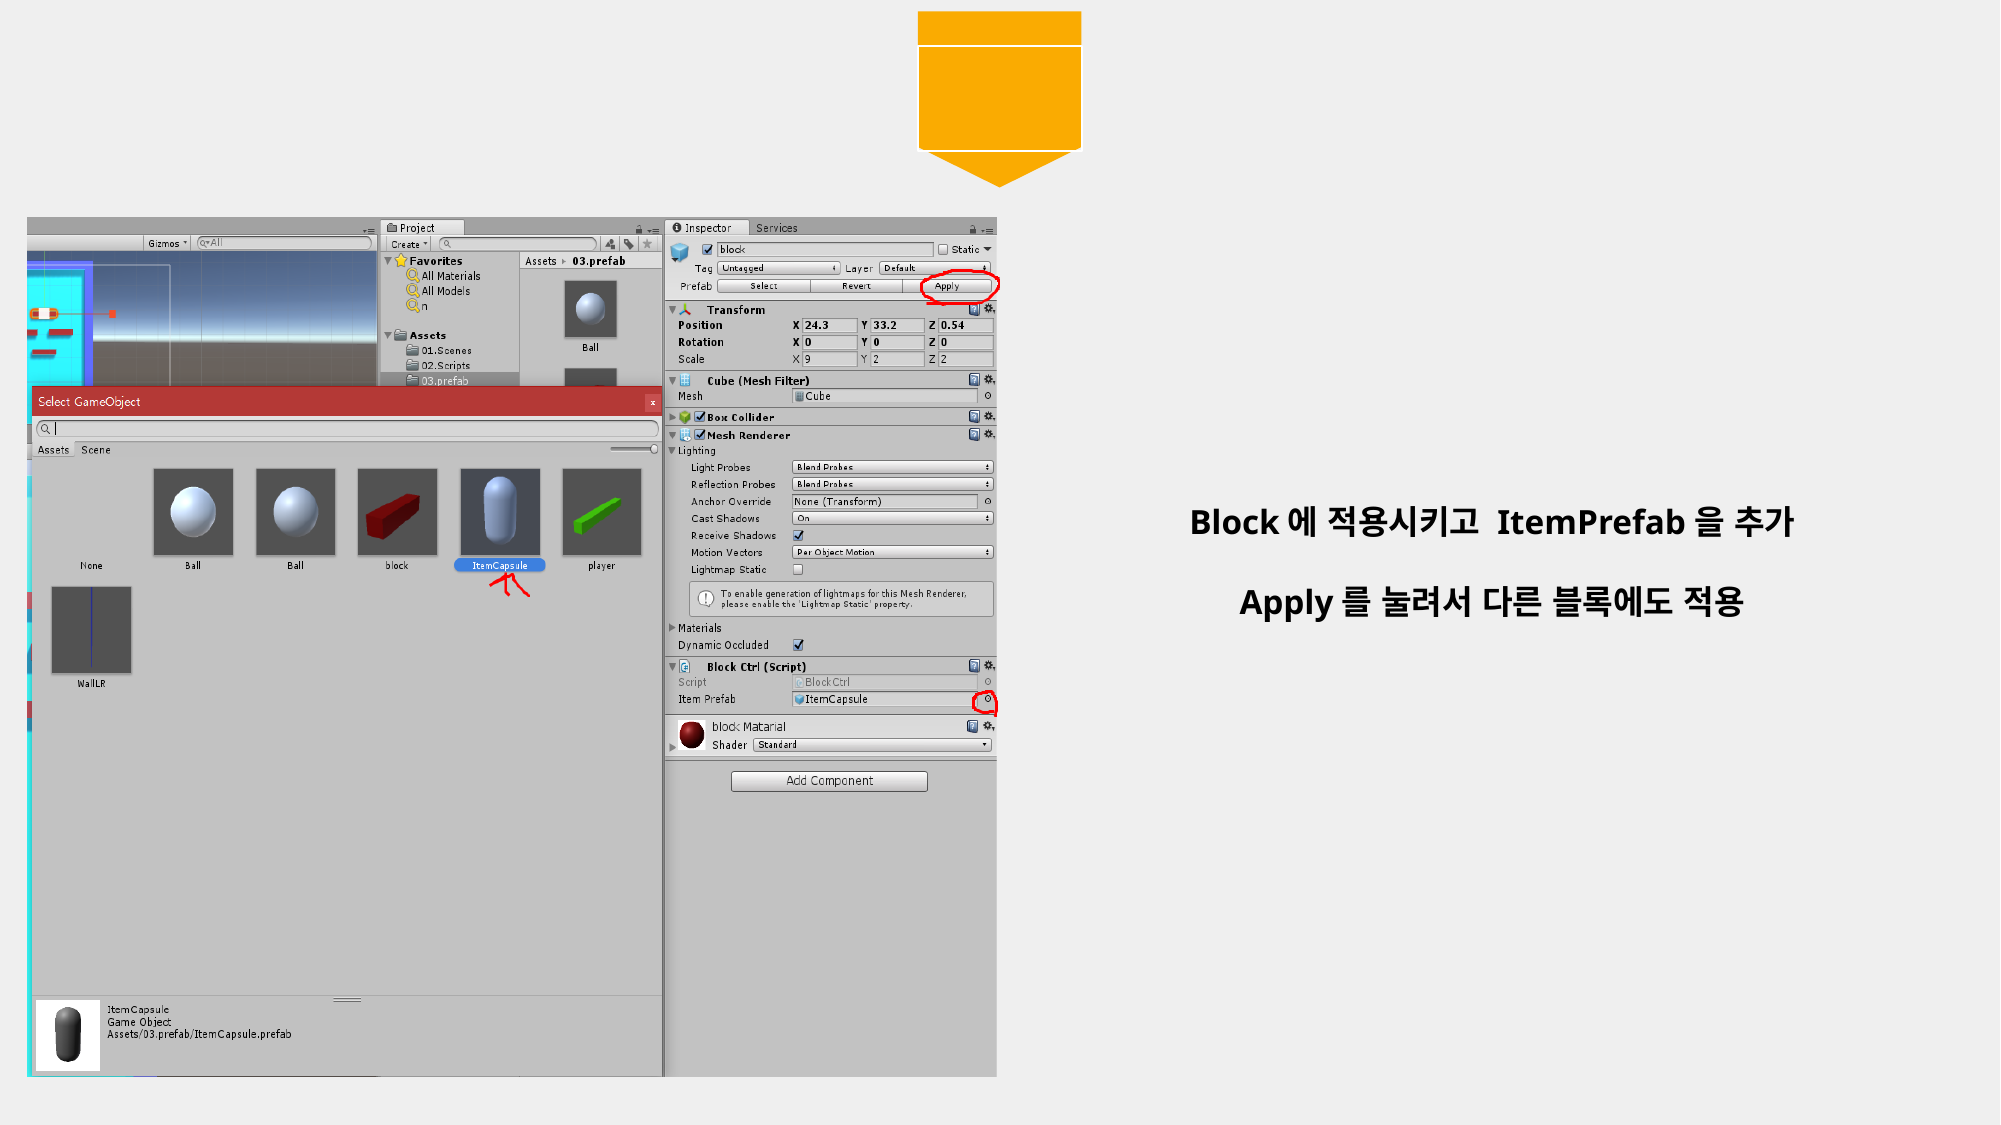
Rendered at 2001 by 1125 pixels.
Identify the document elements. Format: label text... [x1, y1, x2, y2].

text_box Block에 적용시키고 ItemPrefab을 추가 Apply를 눌려서 다른 블록에도 적용 [1032, 494, 1952, 629]
text_box 벽돌 깨기 [917, 46, 1083, 151]
text_box [919, 12, 1080, 46]
picture [27, 217, 1000, 1077]
text_box [928, 151, 1071, 187]
